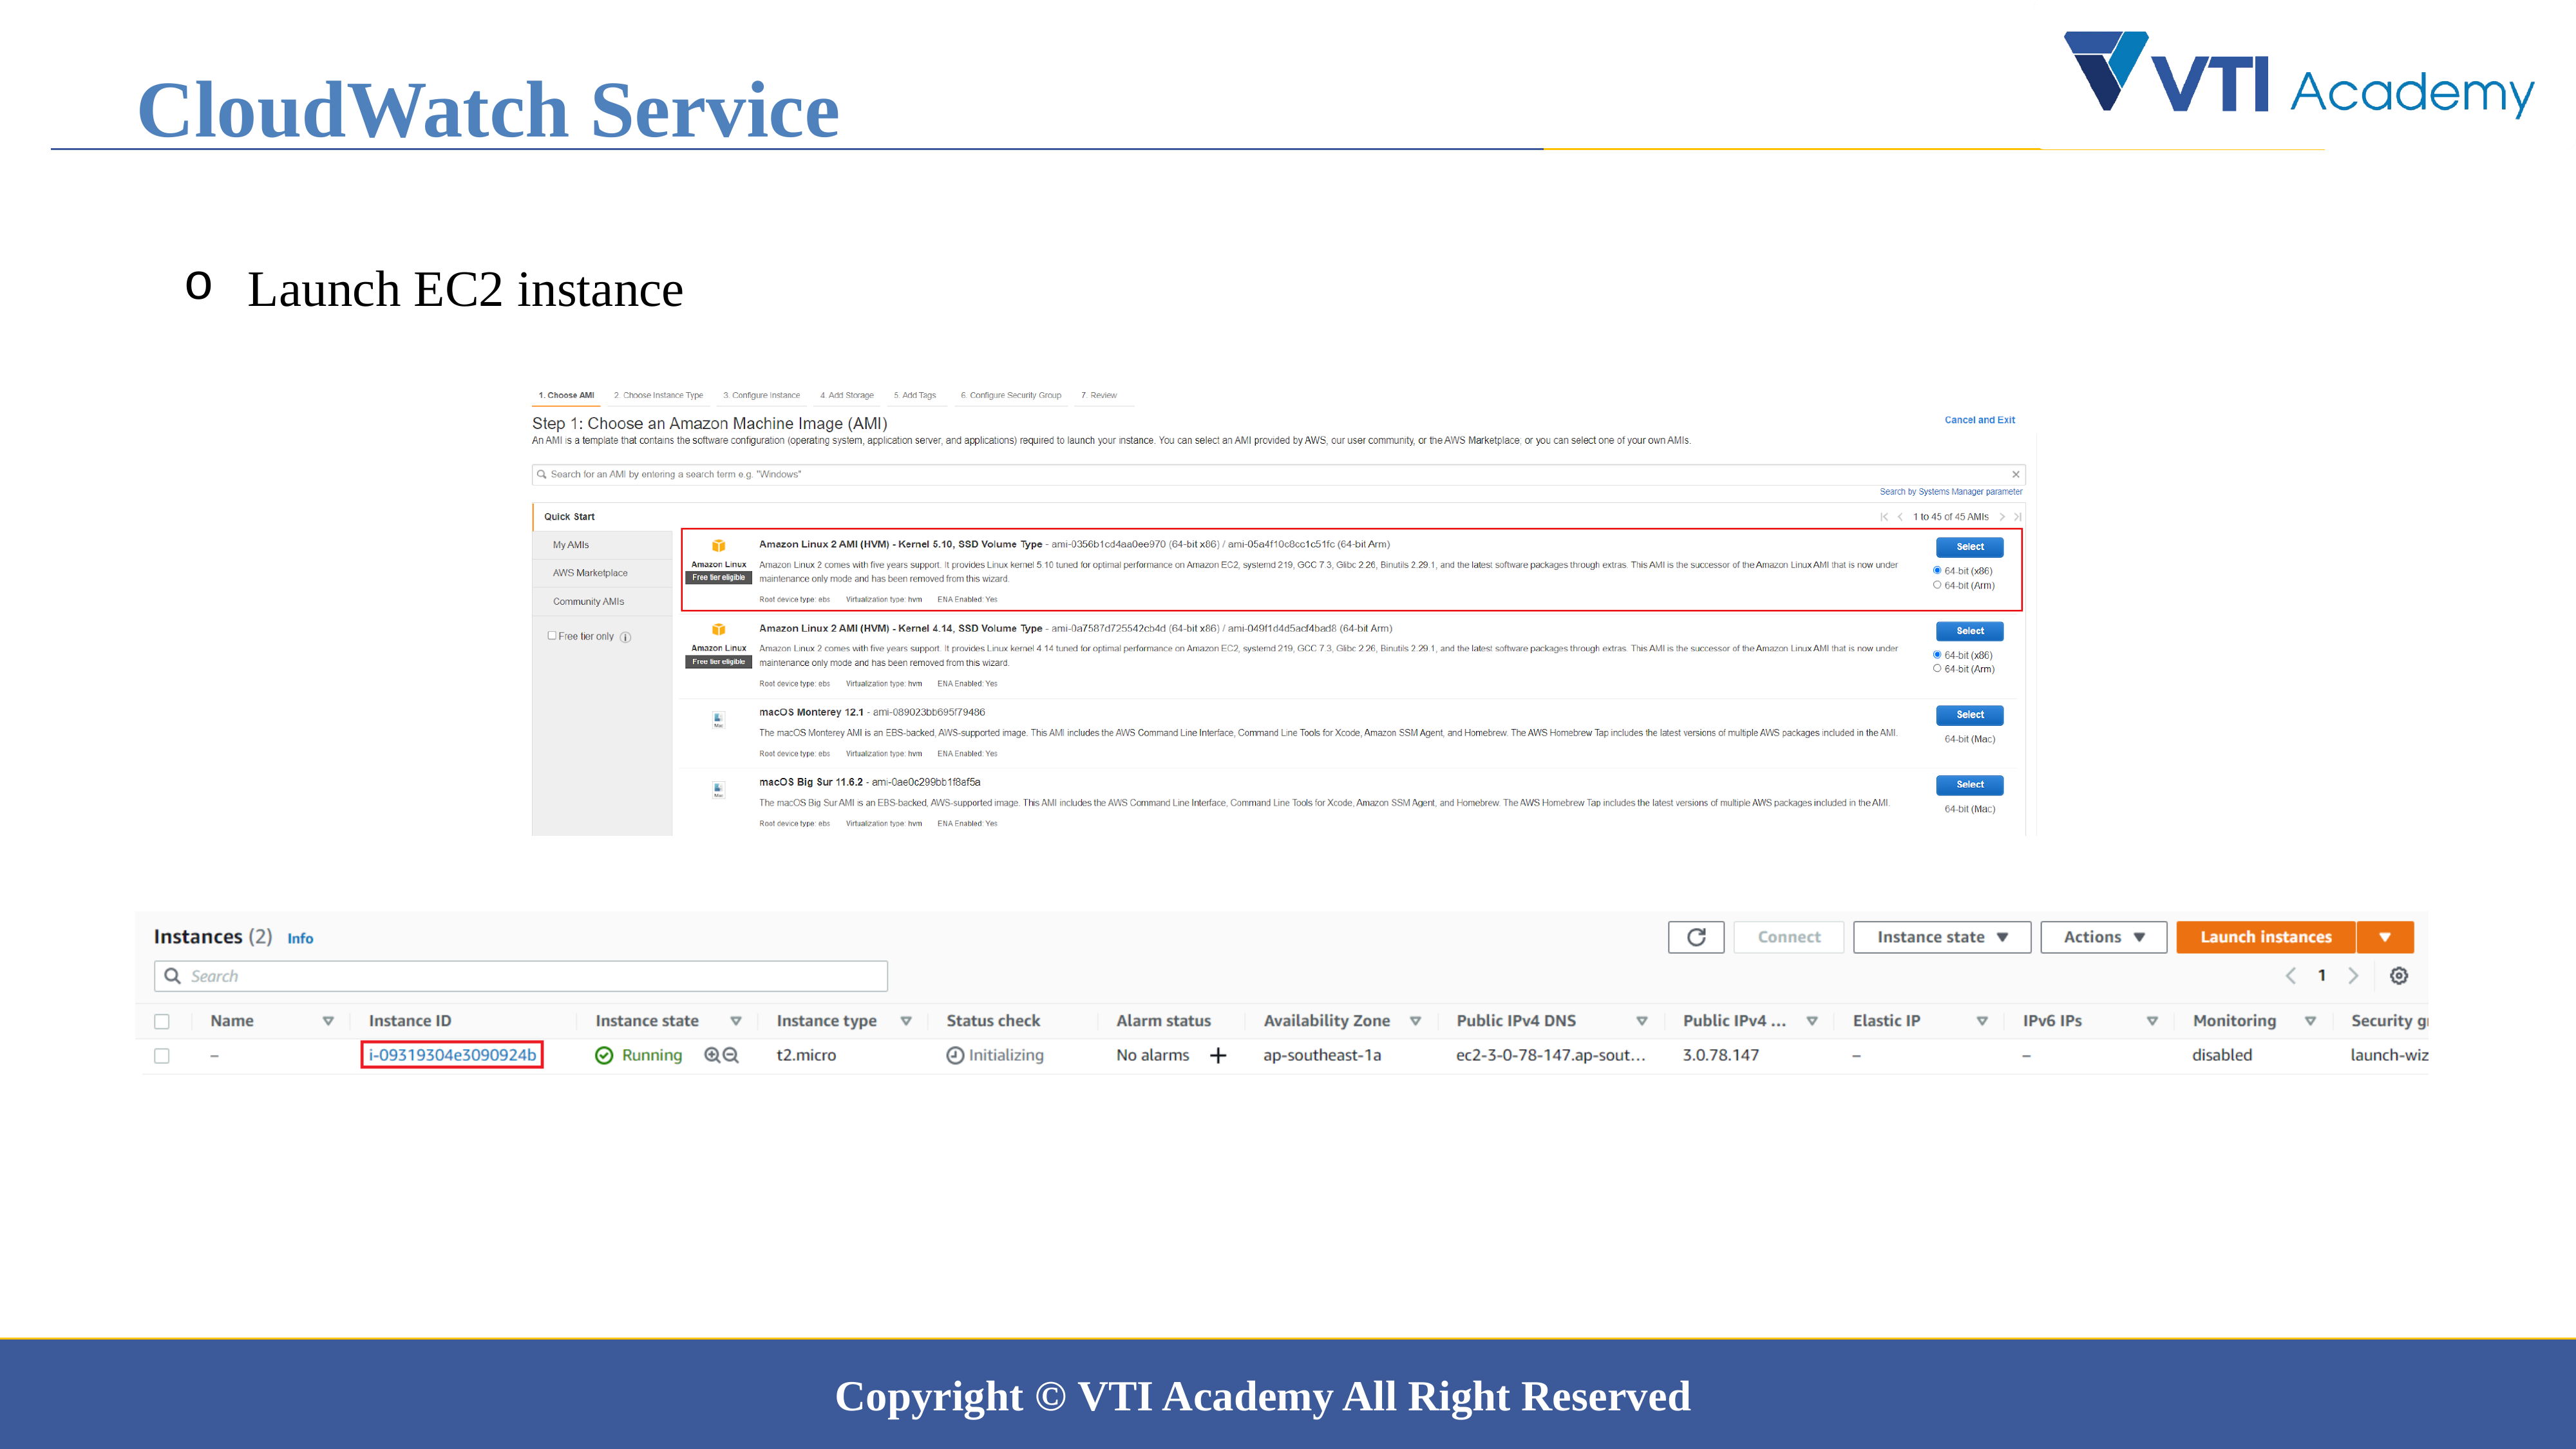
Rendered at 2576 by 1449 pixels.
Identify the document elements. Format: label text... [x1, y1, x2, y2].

picture [2034, 0, 2576, 149]
picture [135, 911, 2429, 1075]
picture [527, 387, 2037, 836]
text_box Launch EC2 instance [126, 250, 794, 350]
text_box CloudWatch Service [126, 60, 1081, 149]
